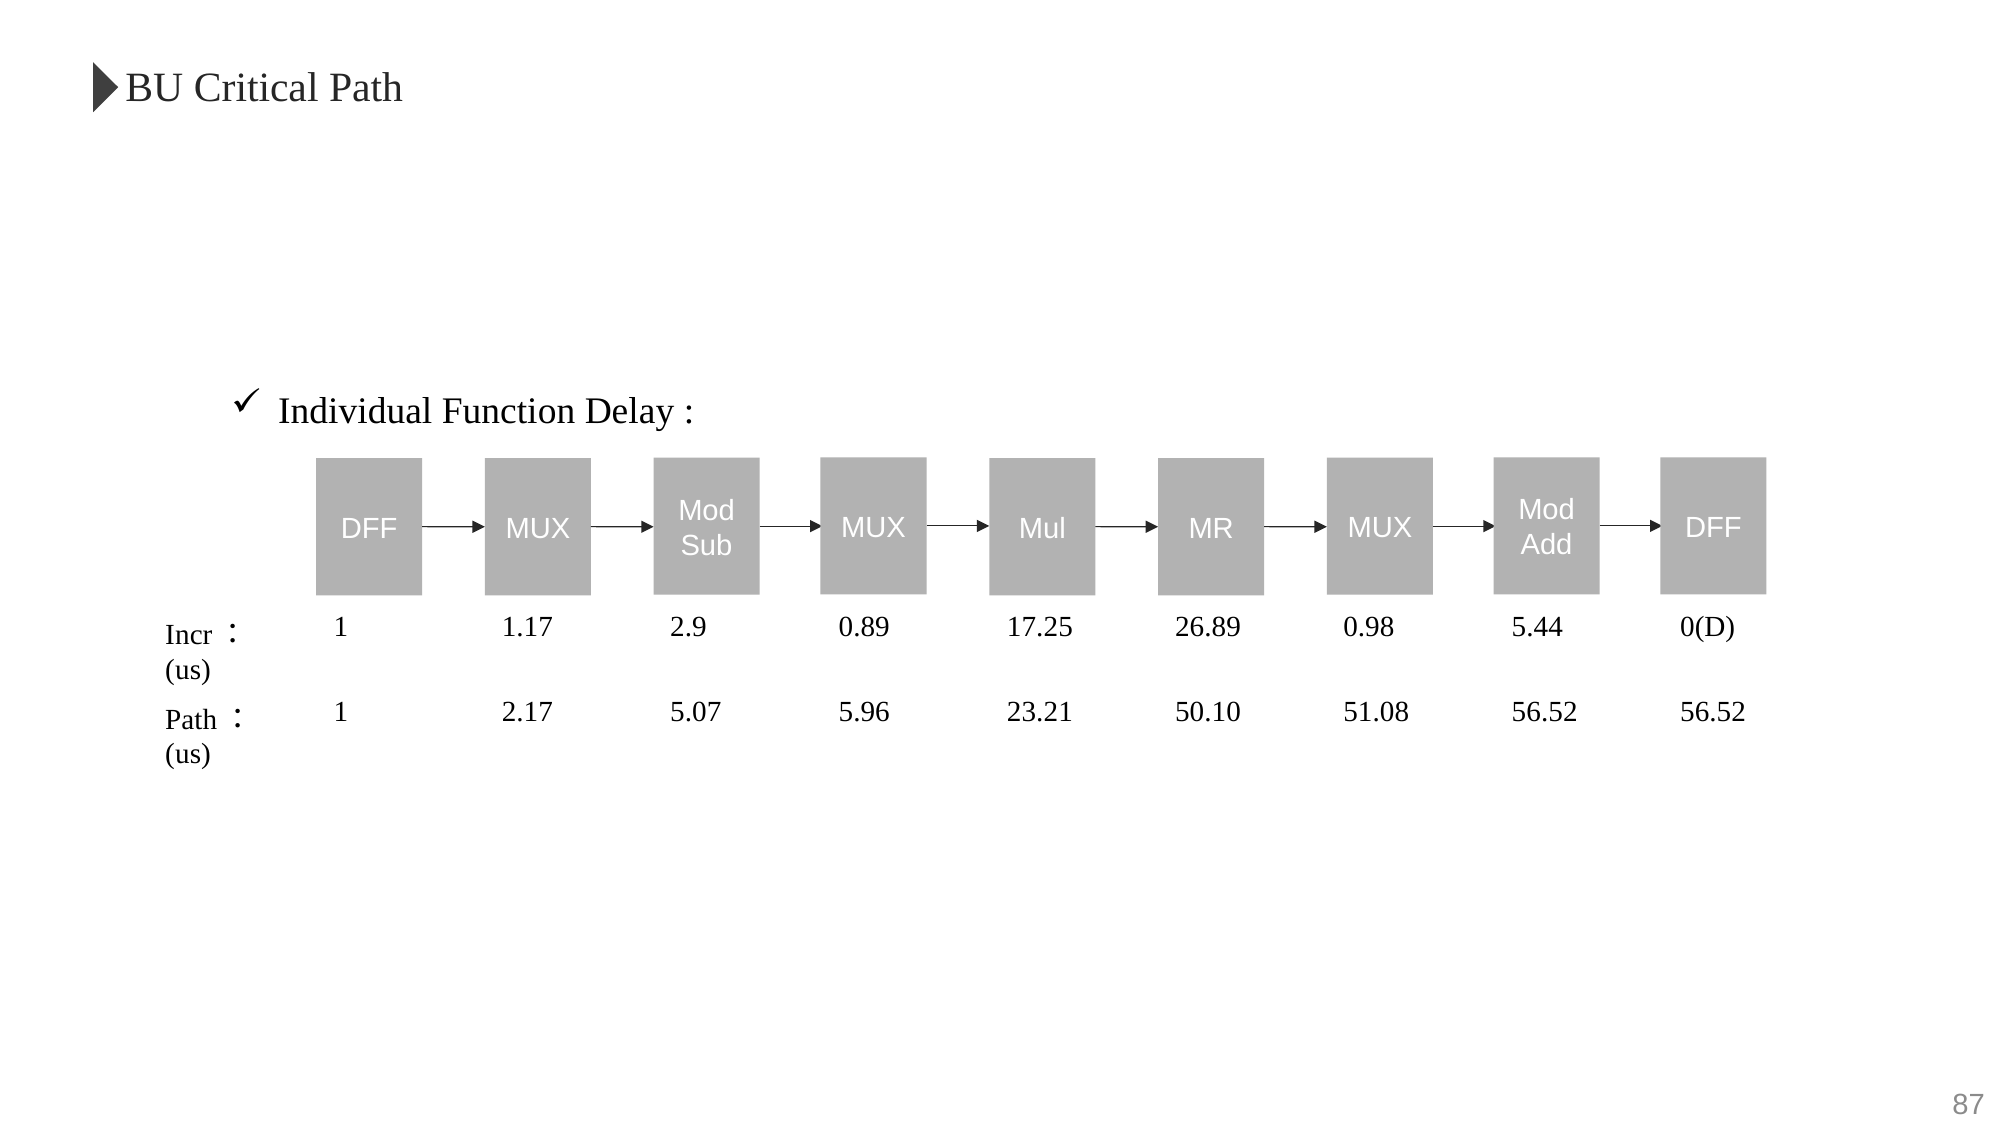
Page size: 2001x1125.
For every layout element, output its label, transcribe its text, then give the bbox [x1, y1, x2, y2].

text_box Mod Sub [653, 456, 761, 596]
table_cell 56.52 [1497, 688, 1665, 773]
table_header 1.17 [487, 603, 655, 688]
table_header 0.89 [823, 603, 992, 688]
text_box MR [1157, 457, 1265, 596]
text_box Individual Function Delay : [216, 333, 821, 439]
table_cell 56.52 [1665, 688, 1833, 773]
table_cell 51.08 [1328, 688, 1497, 773]
table_header Incr： (us) [150, 603, 319, 688]
text_box DFF [315, 457, 423, 596]
table_cell 5.96 [823, 688, 992, 773]
text_box DFF [1659, 456, 1767, 595]
table_header 2.9 [655, 603, 823, 688]
table_header 0(D) [1665, 603, 1833, 688]
text_box Mul [988, 457, 1096, 596]
table_cell 50.10 [1160, 688, 1328, 773]
table_cell 1 [319, 688, 487, 773]
text_box MUX [484, 457, 592, 596]
text_box MUX [1326, 456, 1434, 596]
table_header 1 [319, 603, 487, 688]
table_cell 2.17 [487, 688, 655, 773]
table_header 17.25 [992, 603, 1160, 688]
text_box Mod Add [1493, 456, 1601, 595]
table_cell 5.07 [655, 688, 823, 773]
table_cell 23.21 [992, 688, 1160, 773]
text_box MUX [819, 456, 928, 595]
table_header 0.98 [1328, 603, 1497, 688]
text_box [93, 52, 420, 118]
table_cell Path： (us) [150, 688, 319, 773]
table_header 5.44 [1497, 603, 1665, 688]
table_header 26.89 [1160, 603, 1328, 688]
slide_number 87 [1550, 1072, 2000, 1125]
